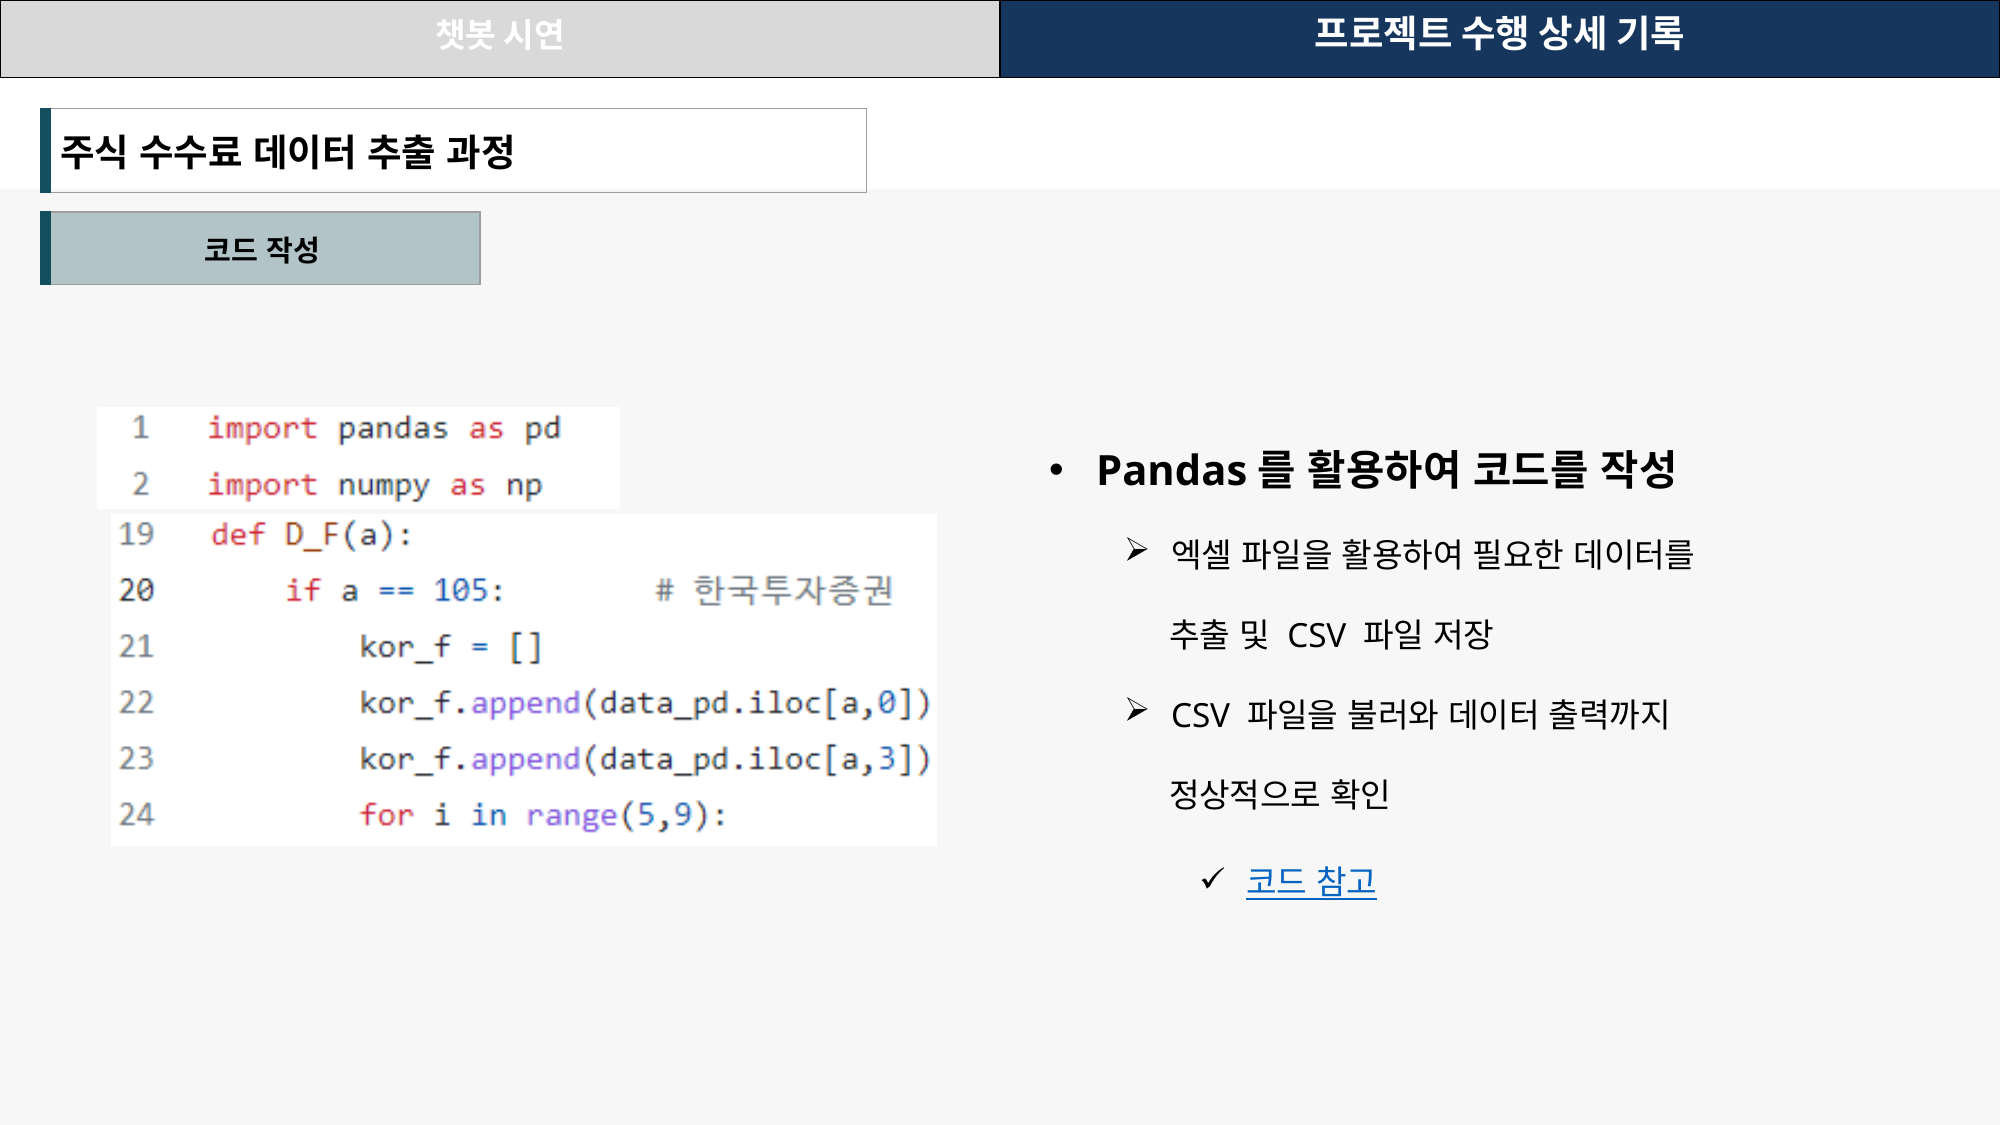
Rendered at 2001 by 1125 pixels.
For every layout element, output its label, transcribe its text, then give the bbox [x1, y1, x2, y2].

table_header 프로젝트 수행 상세 기록 [1001, 1, 1999, 77]
text_box [0, 188, 2000, 1125]
picture [97, 407, 620, 509]
table_header 챗봇 시연 [1, 1, 999, 77]
text_box Pandas를 활용하여 코드를 작성 엑셀 파일을 활용하여 필요한 데이터를 추출 및 CSV 파일 저장 CSV 파일을 불러와 데이터 출력까지 정상적으로 확인 코드 참고 [1034, 386, 1932, 917]
table_header 주식 수수료 데이터 추출 과정 [51, 109, 866, 192]
table_header 코드 작성 [51, 213, 479, 284]
picture [111, 514, 938, 846]
